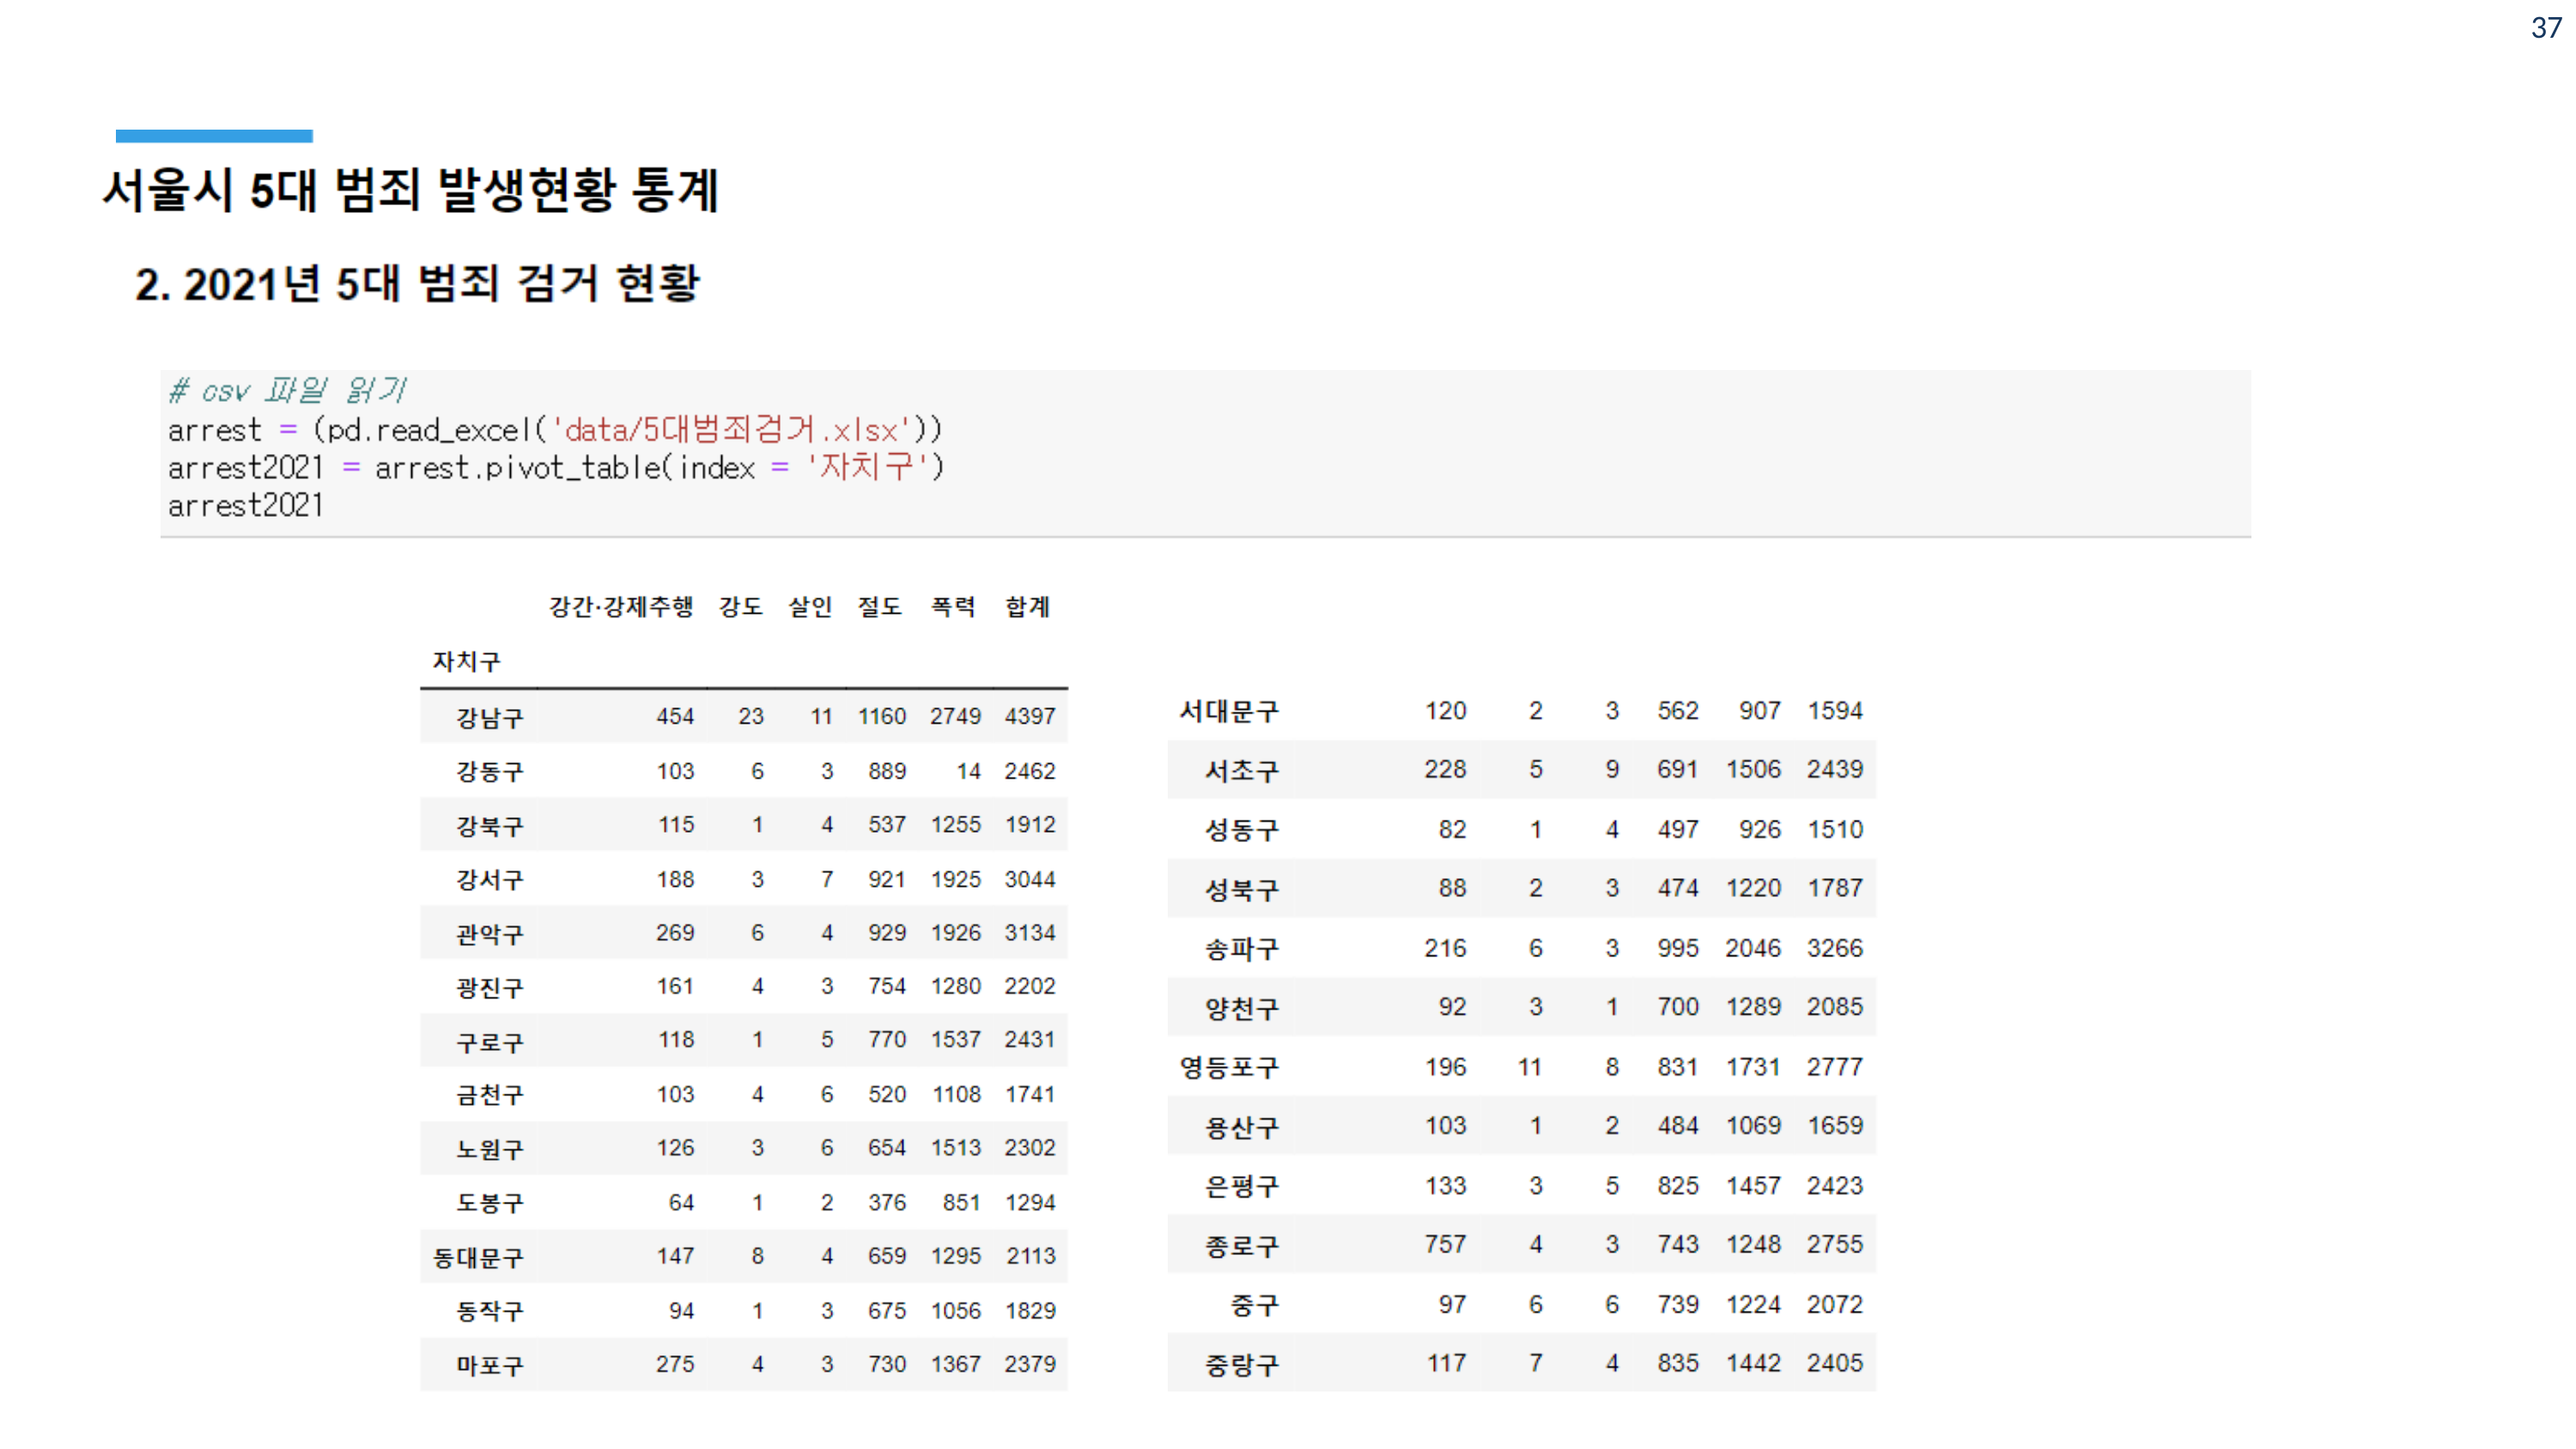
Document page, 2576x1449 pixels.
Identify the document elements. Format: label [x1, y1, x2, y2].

picture [404, 585, 1082, 1395]
text_box [116, 130, 313, 144]
picture [96, 155, 744, 228]
picture [116, 244, 716, 328]
picture [161, 370, 2252, 543]
picture [1167, 683, 1883, 1392]
